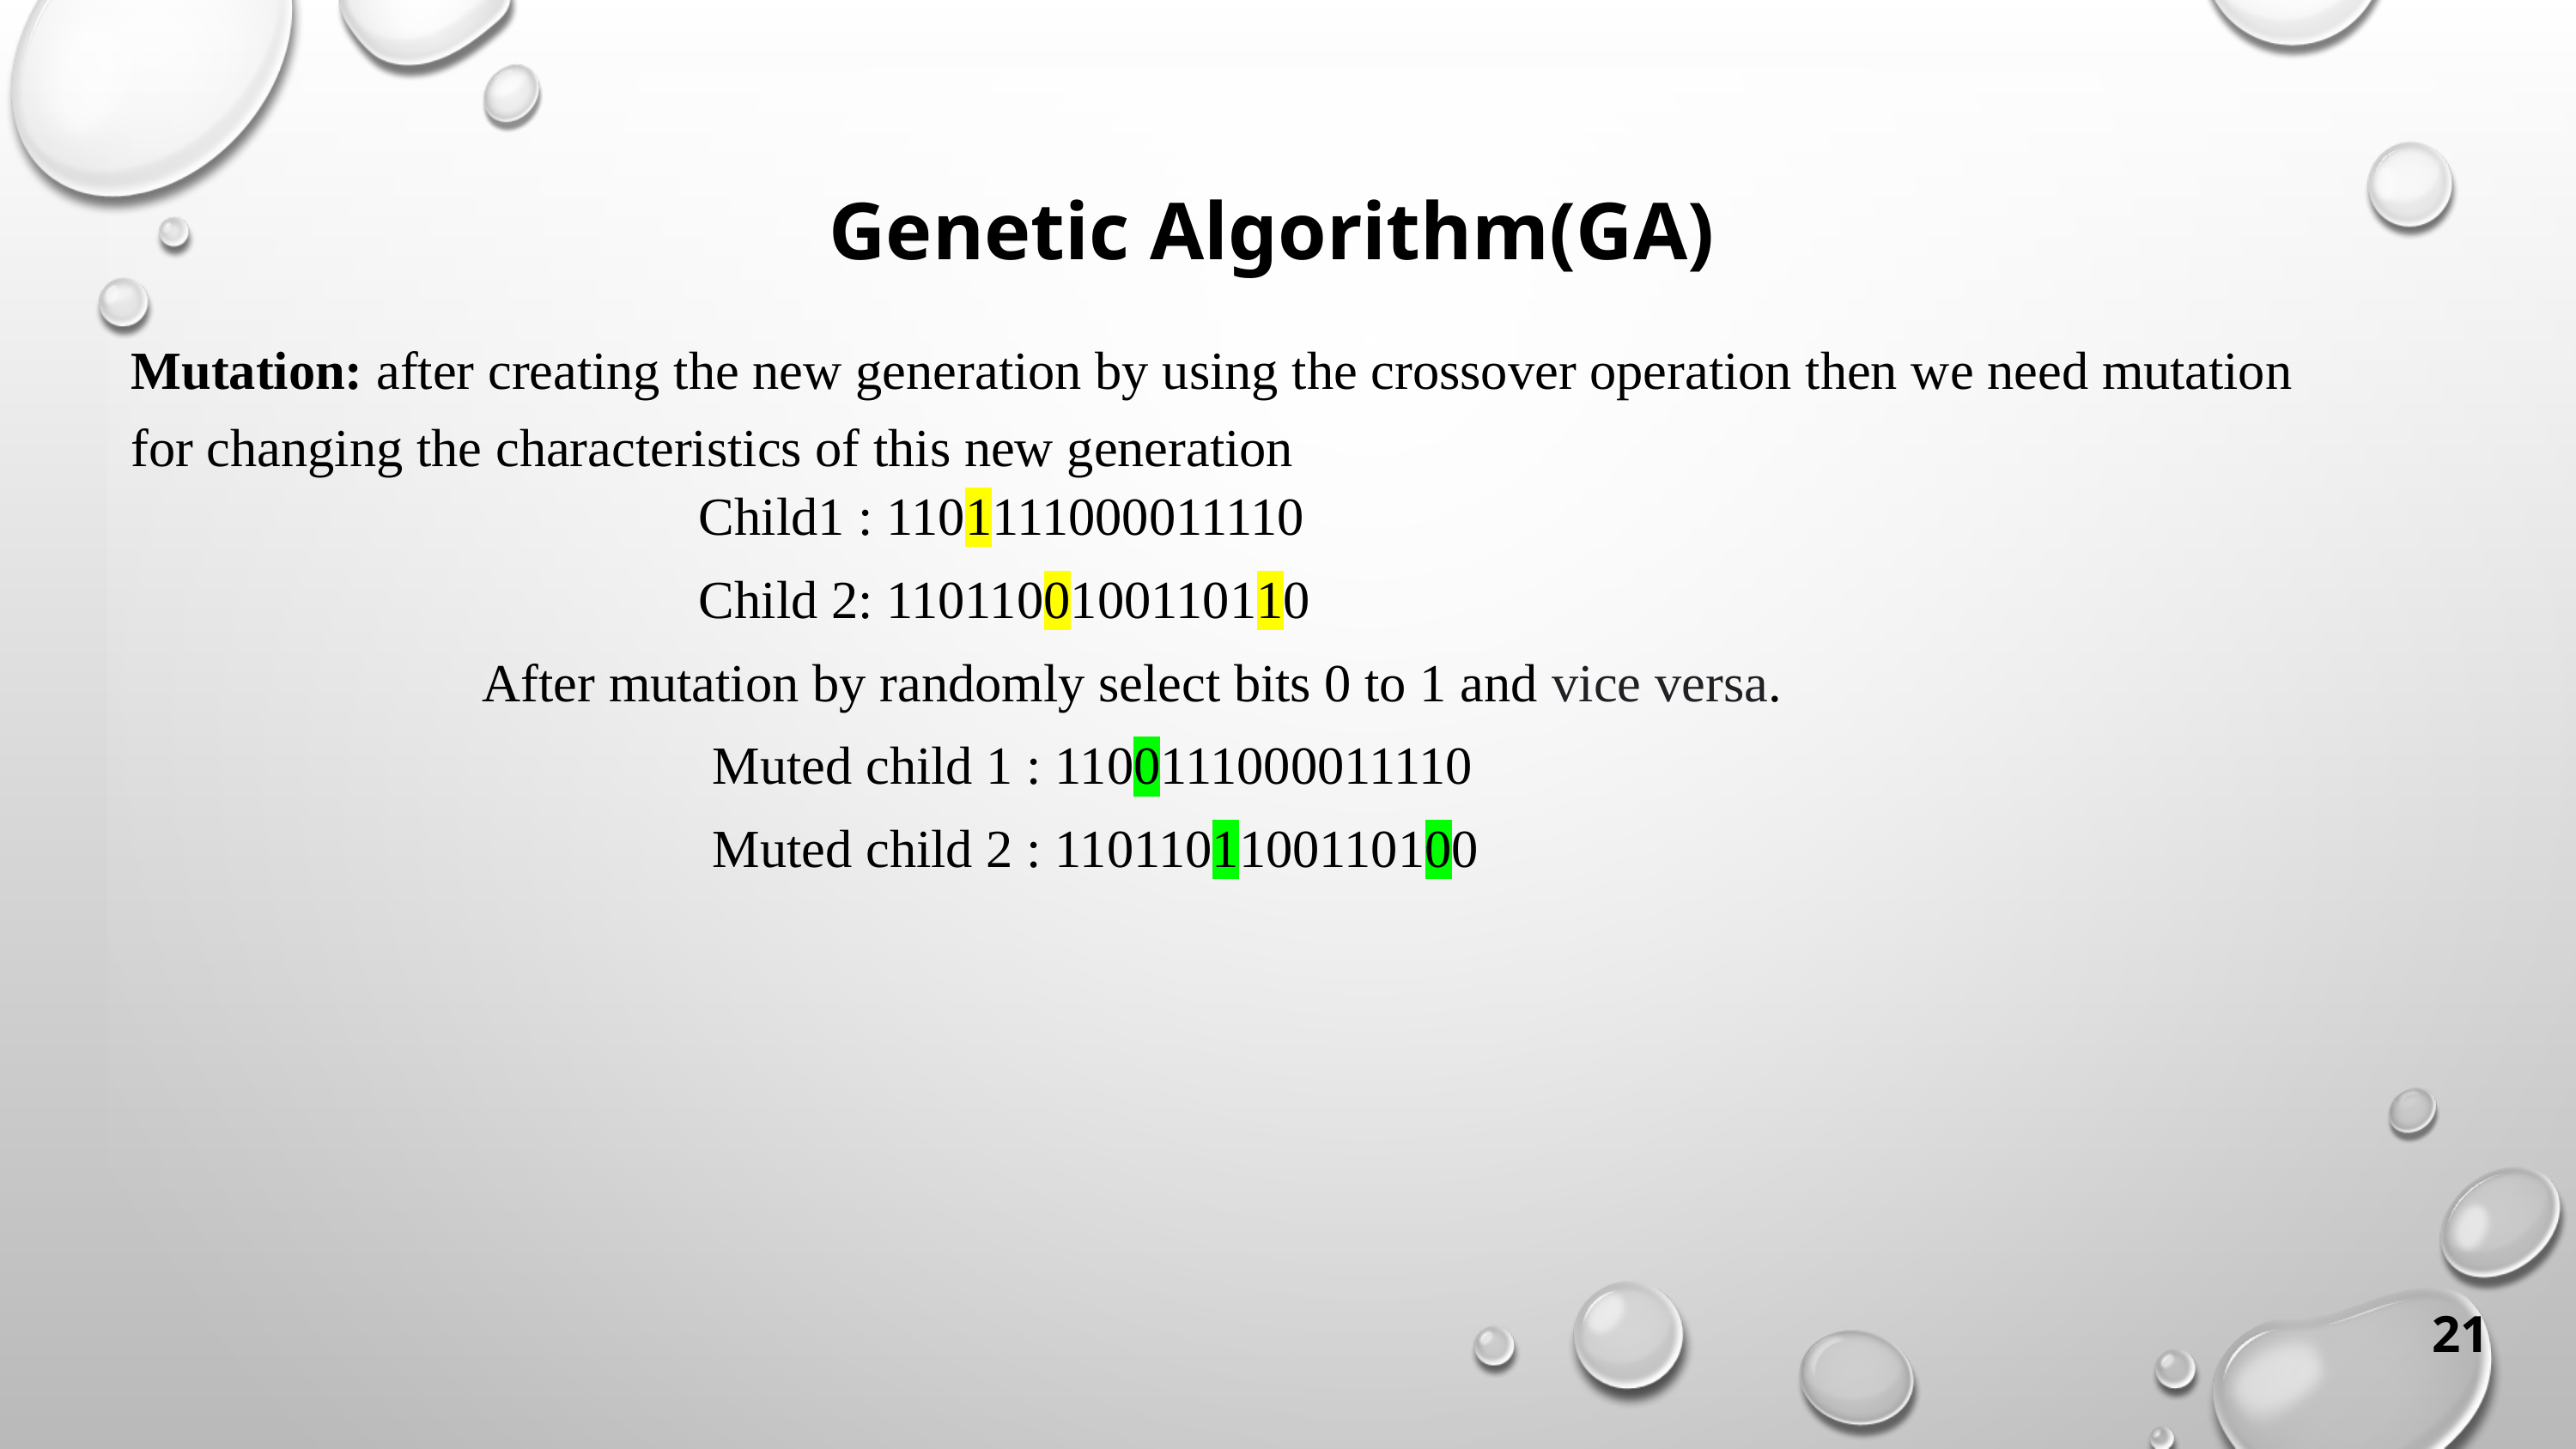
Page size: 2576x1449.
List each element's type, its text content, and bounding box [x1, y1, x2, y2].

title Genetic Algorithm(GA) [161, 130, 2384, 338]
list Mutation: after creating the new generation by using the crossover operation then we need mutation for changing the characteristics of this new generation Child1 : 1101111000011110 Child 2: 1101100100110110 After mutation by randomly select bits 0 to 1 and vice versa. Muted child 1 : 1100111000011110 Muted child 2 : 1101101100110100 [118, 316, 2383, 1223]
slide_number 21 [2340, 1297, 2502, 1375]
picture [0, 0, 2576, 1449]
